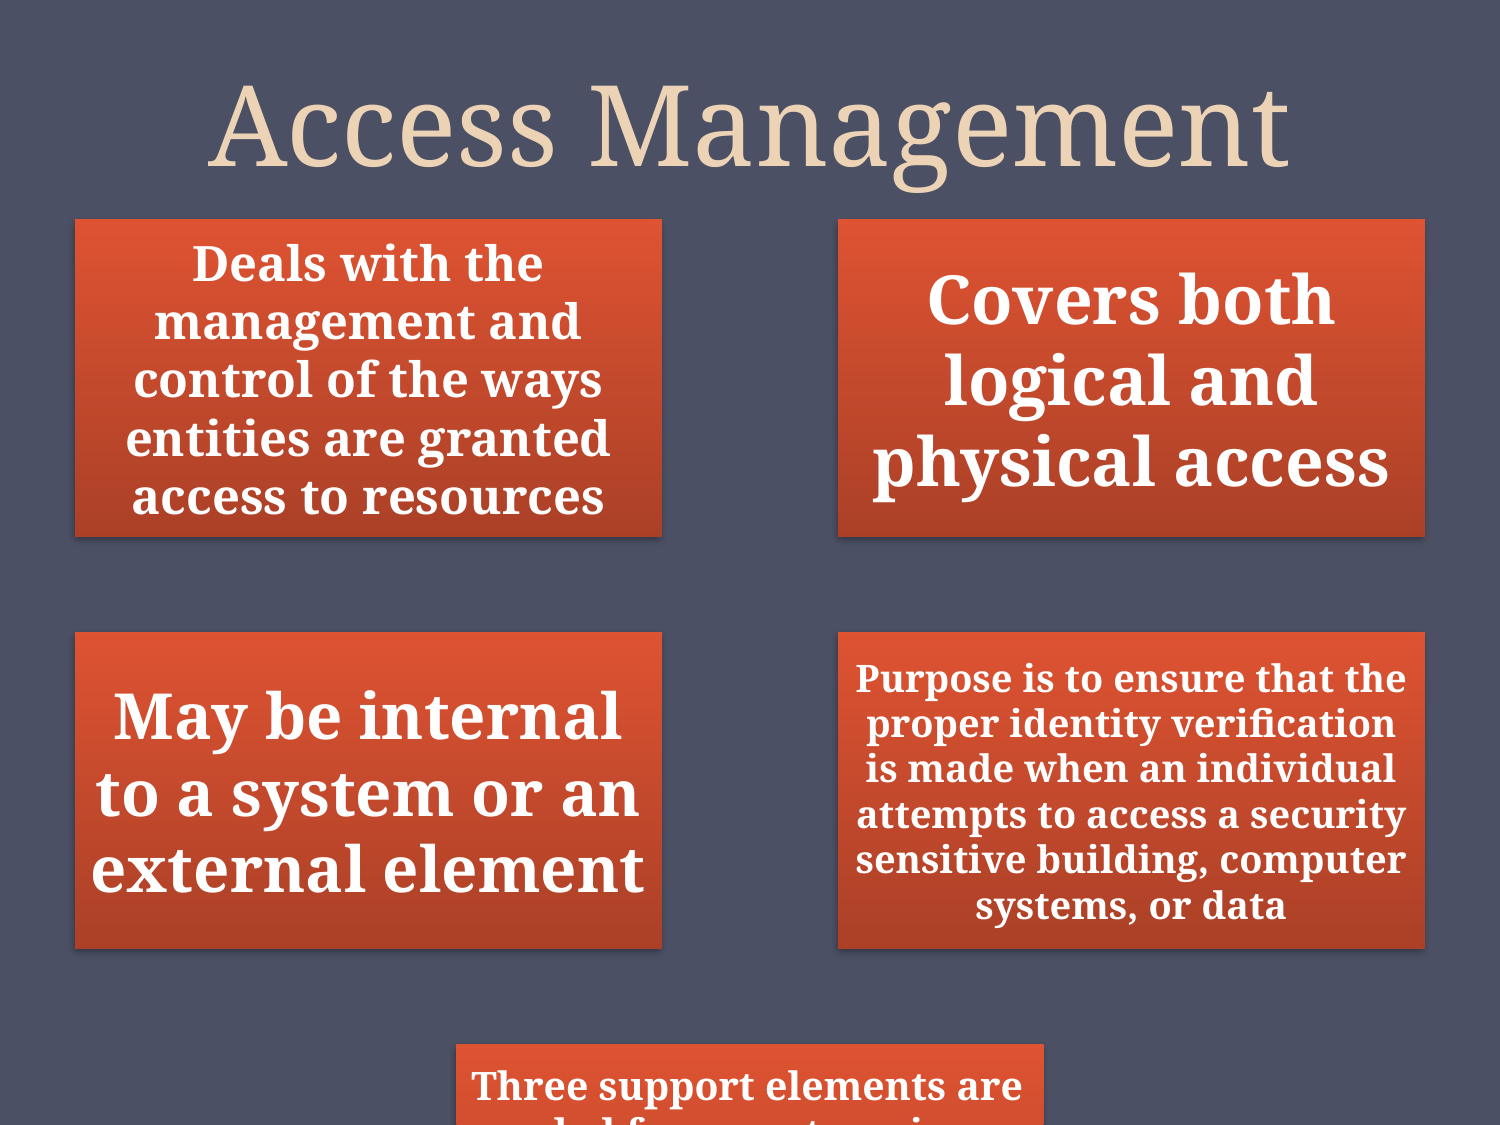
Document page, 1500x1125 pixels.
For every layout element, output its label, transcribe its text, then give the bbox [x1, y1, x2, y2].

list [74, 219, 1426, 1095]
title Access Management [75, 0, 1425, 197]
